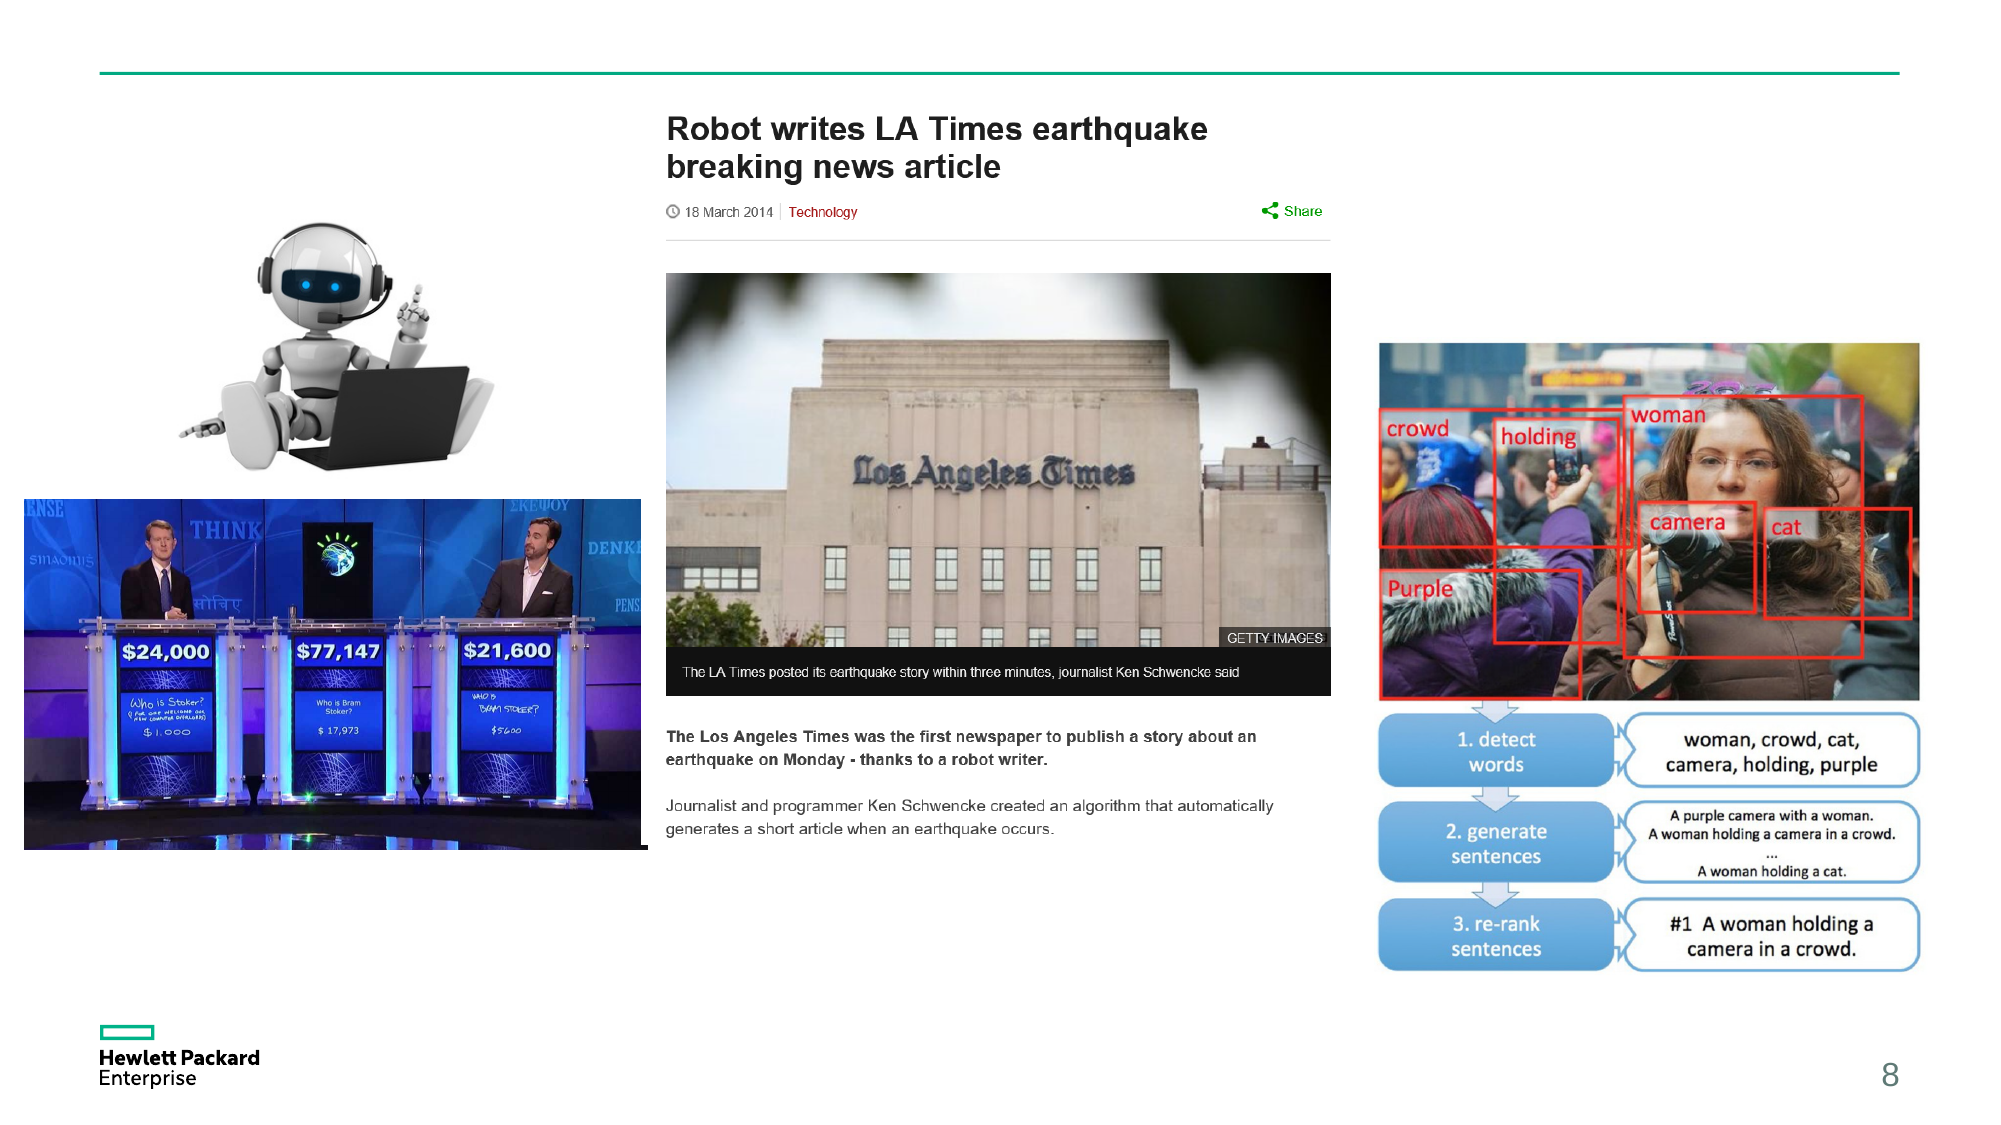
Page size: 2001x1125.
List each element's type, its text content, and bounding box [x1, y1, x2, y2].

picture [641, 88, 1342, 845]
picture [1374, 337, 1928, 977]
slide_number 8 [1812, 1054, 1900, 1093]
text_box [24, 171, 648, 850]
